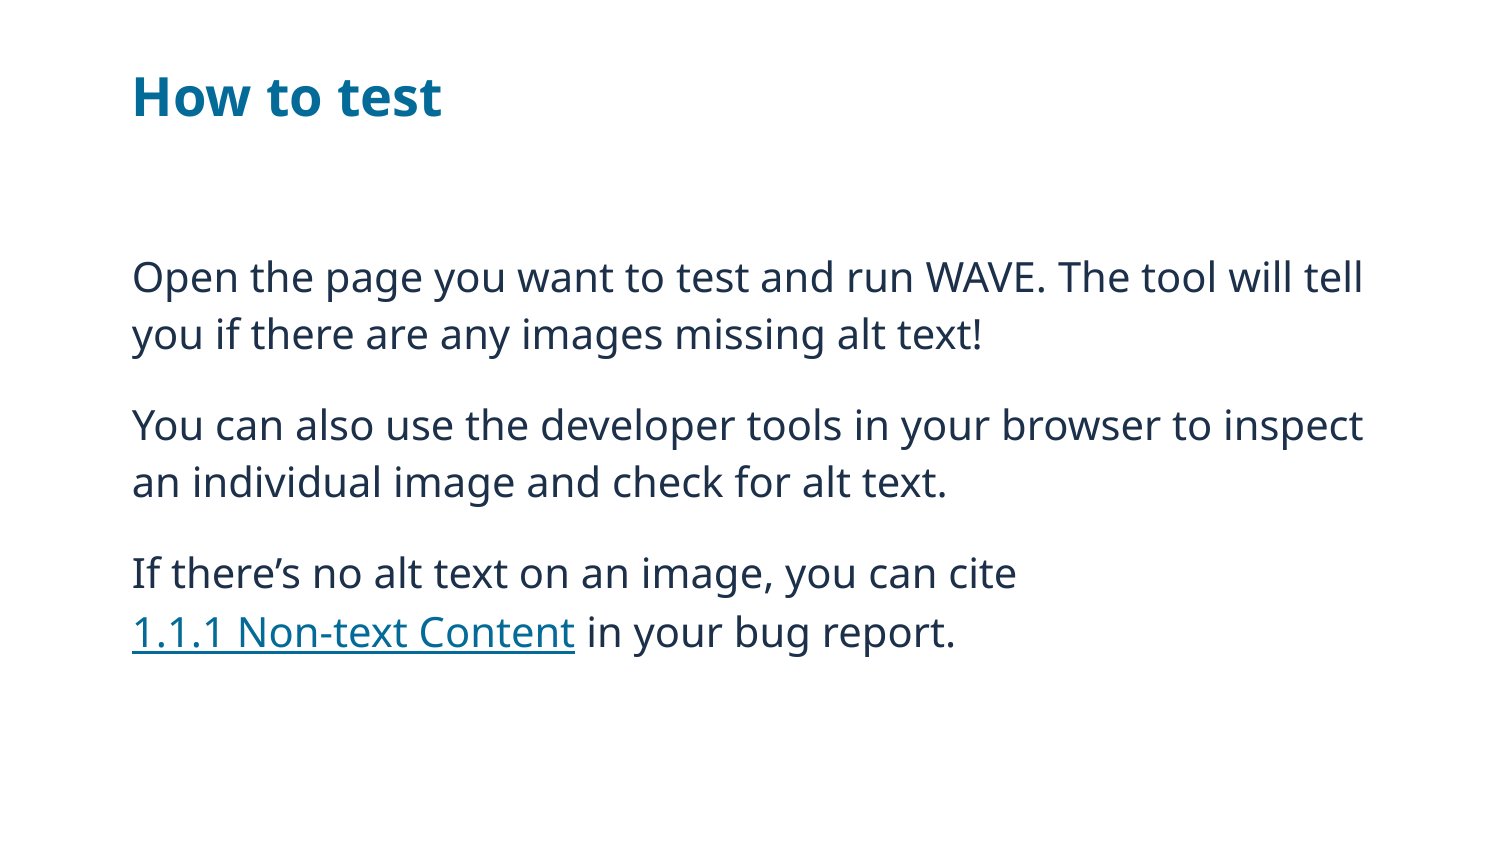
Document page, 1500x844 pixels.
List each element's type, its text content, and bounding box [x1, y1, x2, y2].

list Open the page you want to test and run WAVE. The tool will tell you if there are any images missing alt text! You can also use the developer tools in your browser to inspect an individual image and check for alt text. If there’s no alt text on an image, you can cite 1.1.1 Non-text Content in your bug report. [116, 227, 1397, 789]
title How to test [116, 47, 1329, 186]
